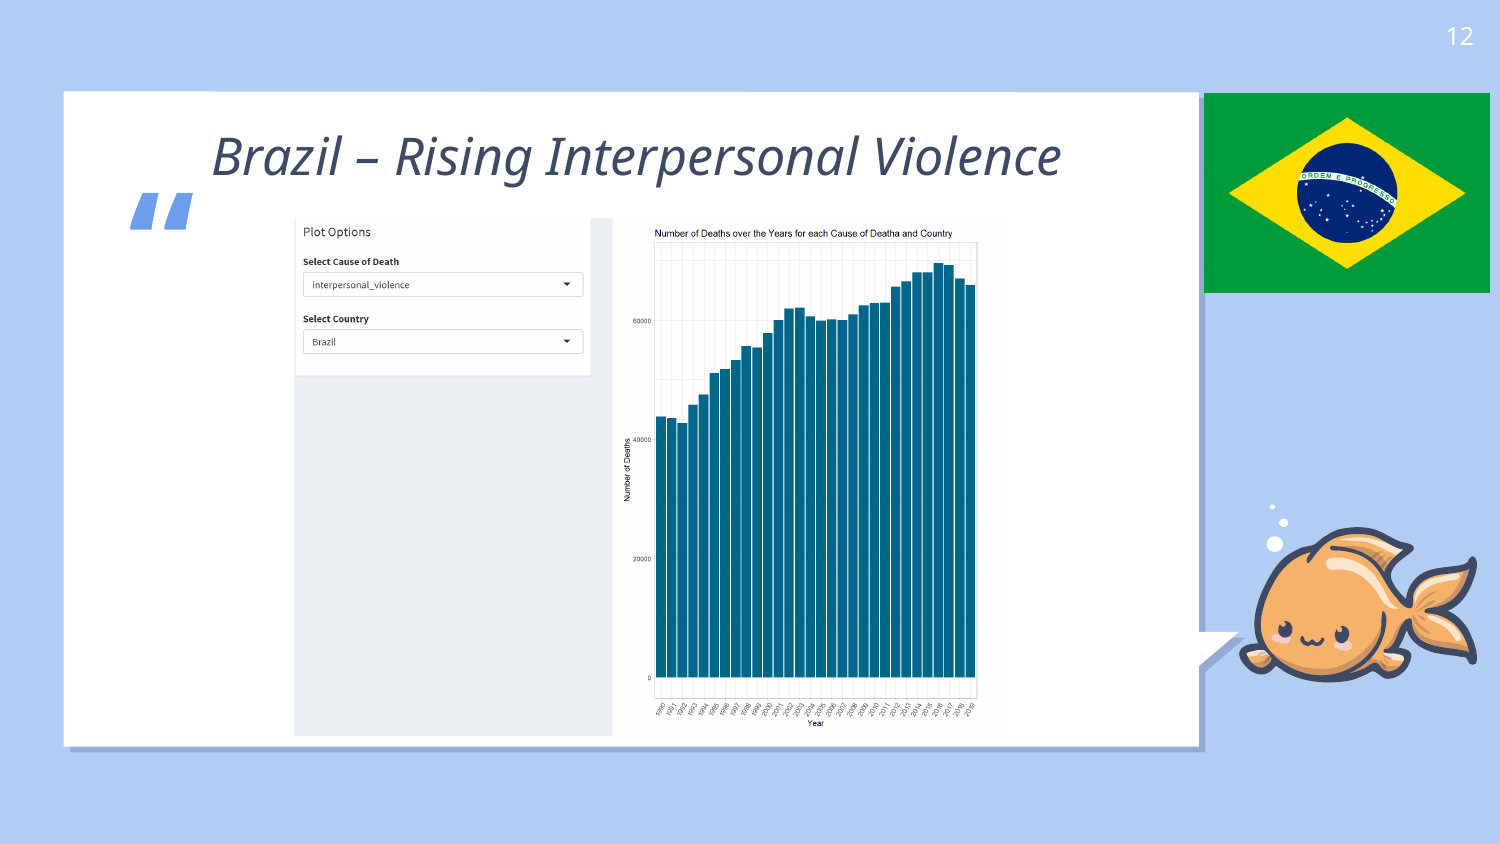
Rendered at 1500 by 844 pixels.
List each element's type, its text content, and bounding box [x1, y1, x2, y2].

slide_number 12 [1399, 5, 1490, 70]
picture [1204, 92, 1490, 293]
list Brazil – Rising Interpersonal Violence [196, 108, 1092, 243]
picture [294, 218, 1006, 736]
